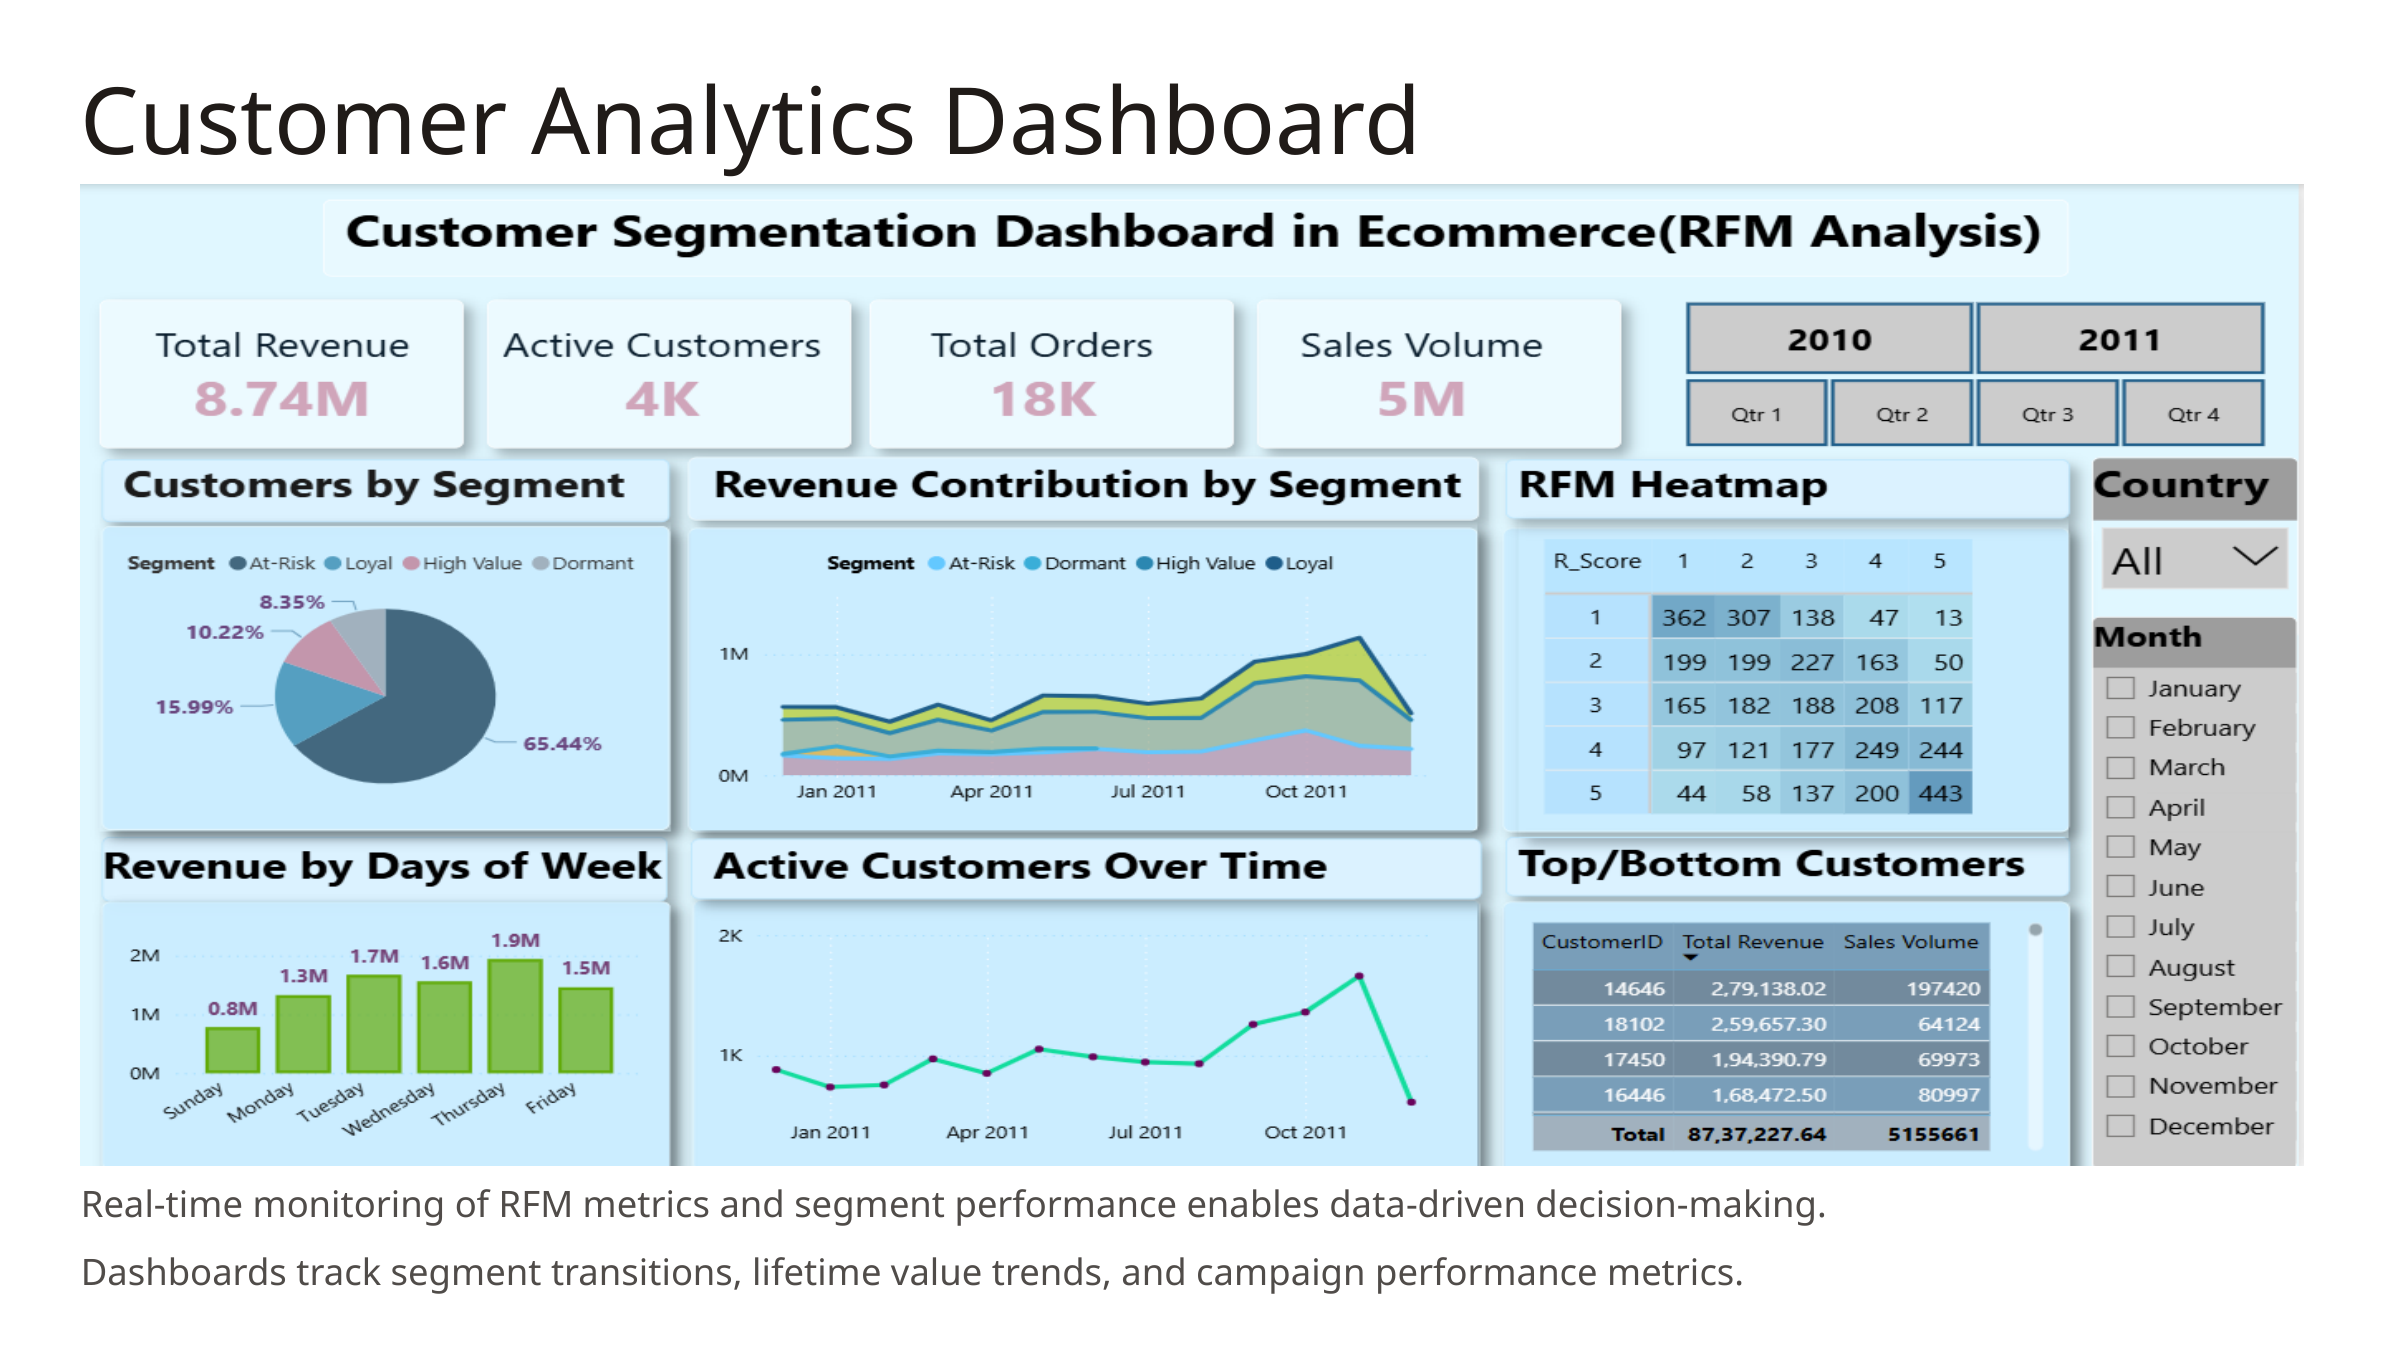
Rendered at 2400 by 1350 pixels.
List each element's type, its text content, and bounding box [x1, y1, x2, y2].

text_box Customer Analytics Dashboard [80, 57, 2270, 177]
text_box Dashboards track segment transitions, lifetime value trends, and campaign performance metrics. [80, 1233, 1958, 1327]
text_box Real-time monitoring of RFM metrics and segment performance enables data-driven decision-making. [80, 1166, 2237, 1252]
picture [80, 184, 2304, 1166]
